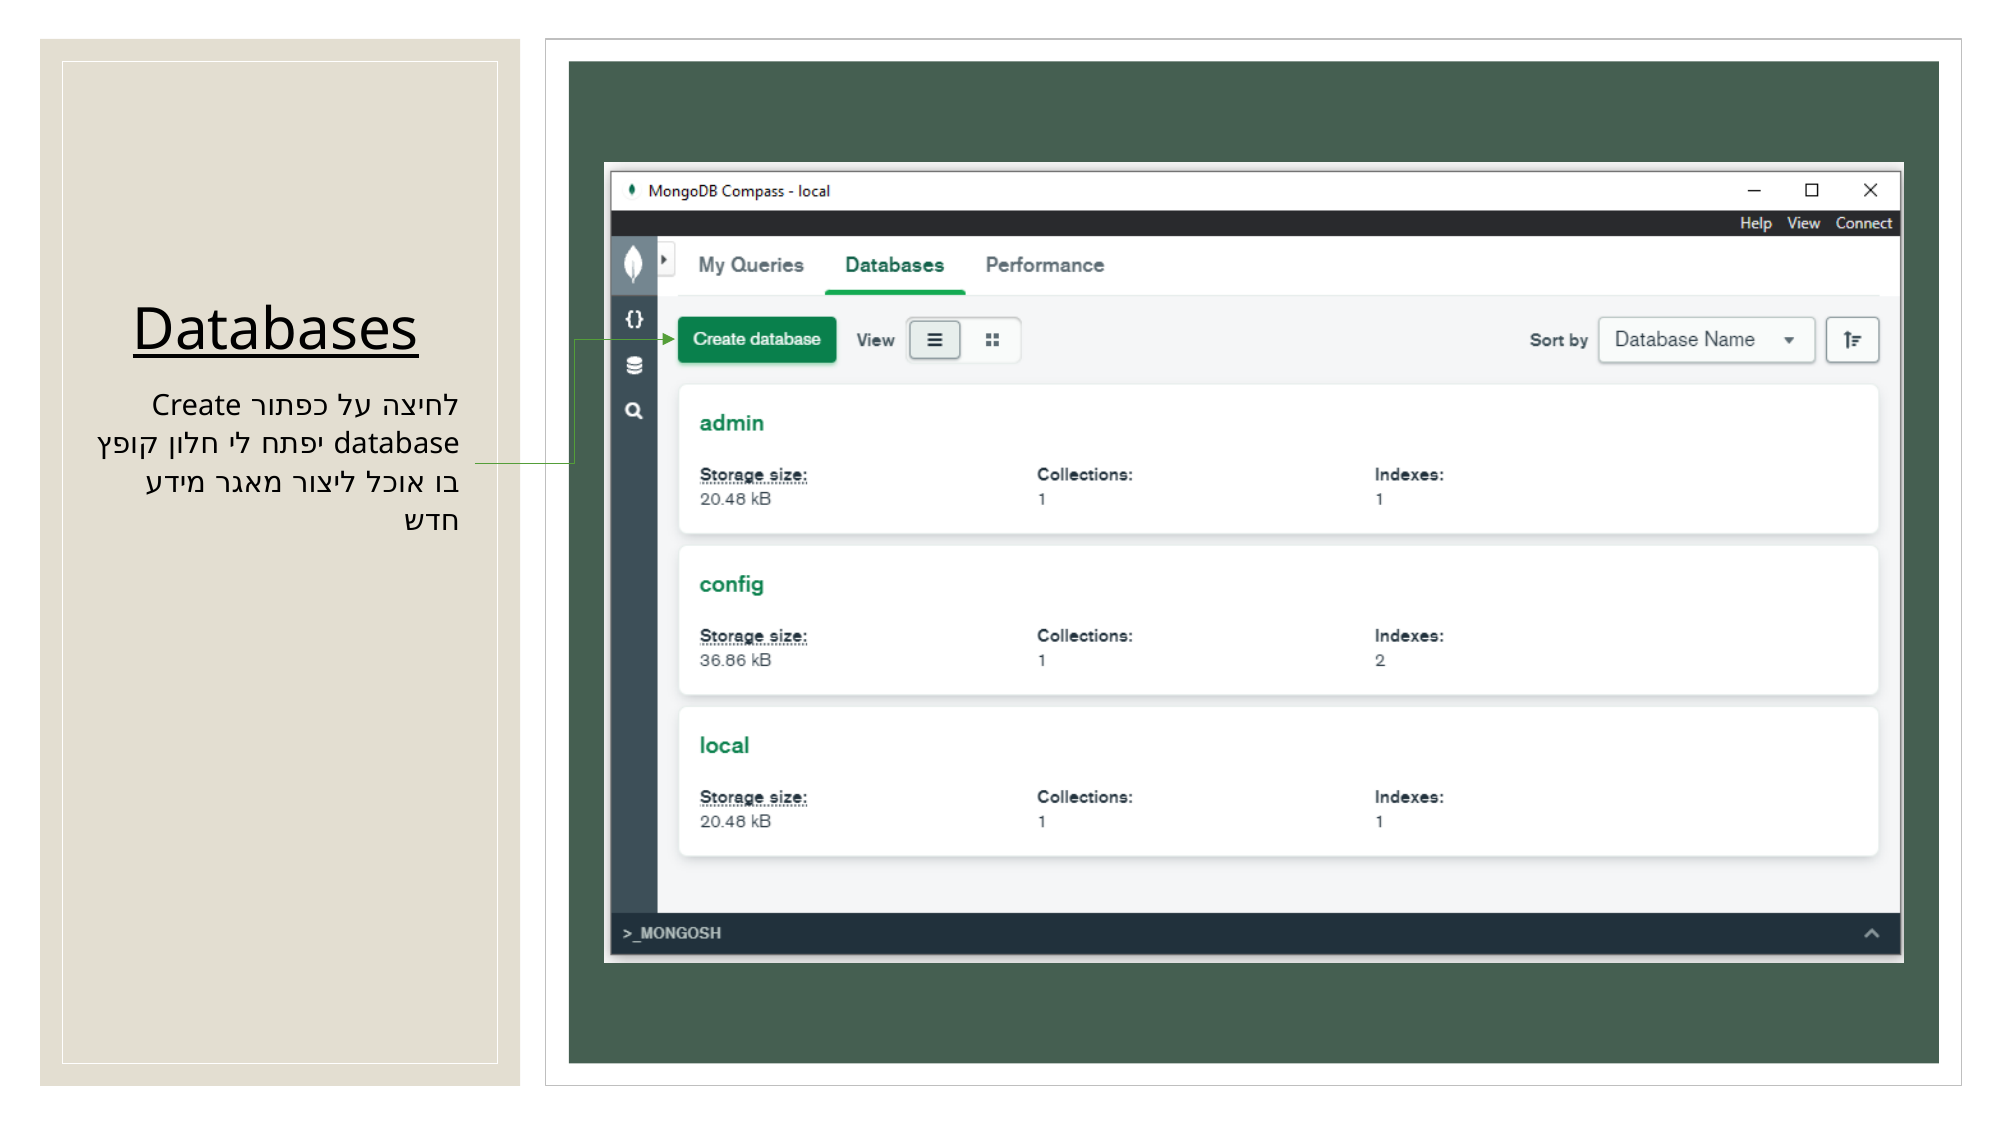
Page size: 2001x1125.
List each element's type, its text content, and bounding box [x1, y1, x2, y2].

title Databases [76, 99, 475, 370]
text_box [474, 339, 675, 464]
list לחיצה על כפתור Create database יפתח לי חלון קופץ בו אוכל ליצור מאגר מידע חדש [76, 375, 475, 552]
picture [604, 162, 1904, 963]
